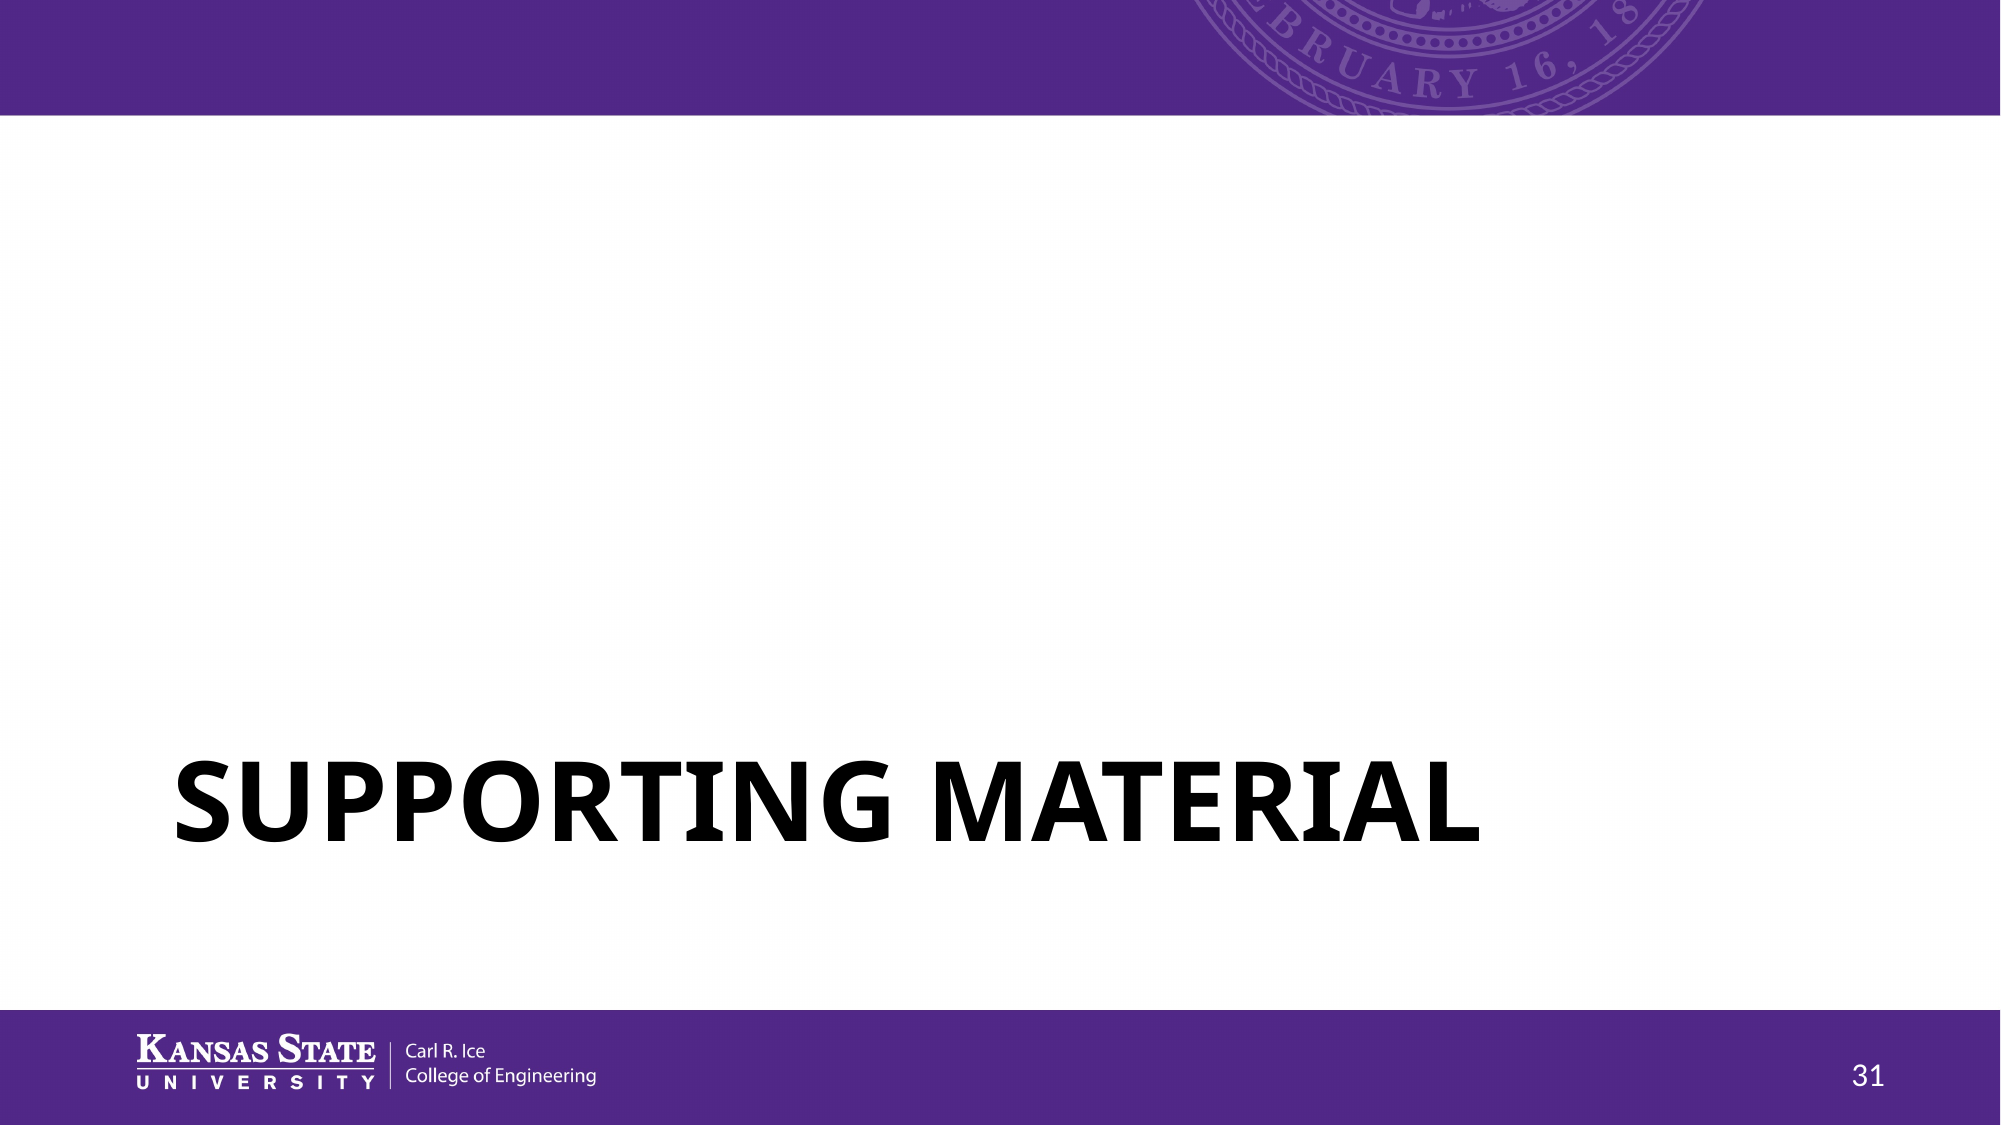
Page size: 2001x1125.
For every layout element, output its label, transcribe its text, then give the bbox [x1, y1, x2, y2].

picture [0, 0, 2001, 1125]
title Supporting Material [157, 722, 1858, 947]
slide_number 31 [1433, 1042, 1900, 1103]
